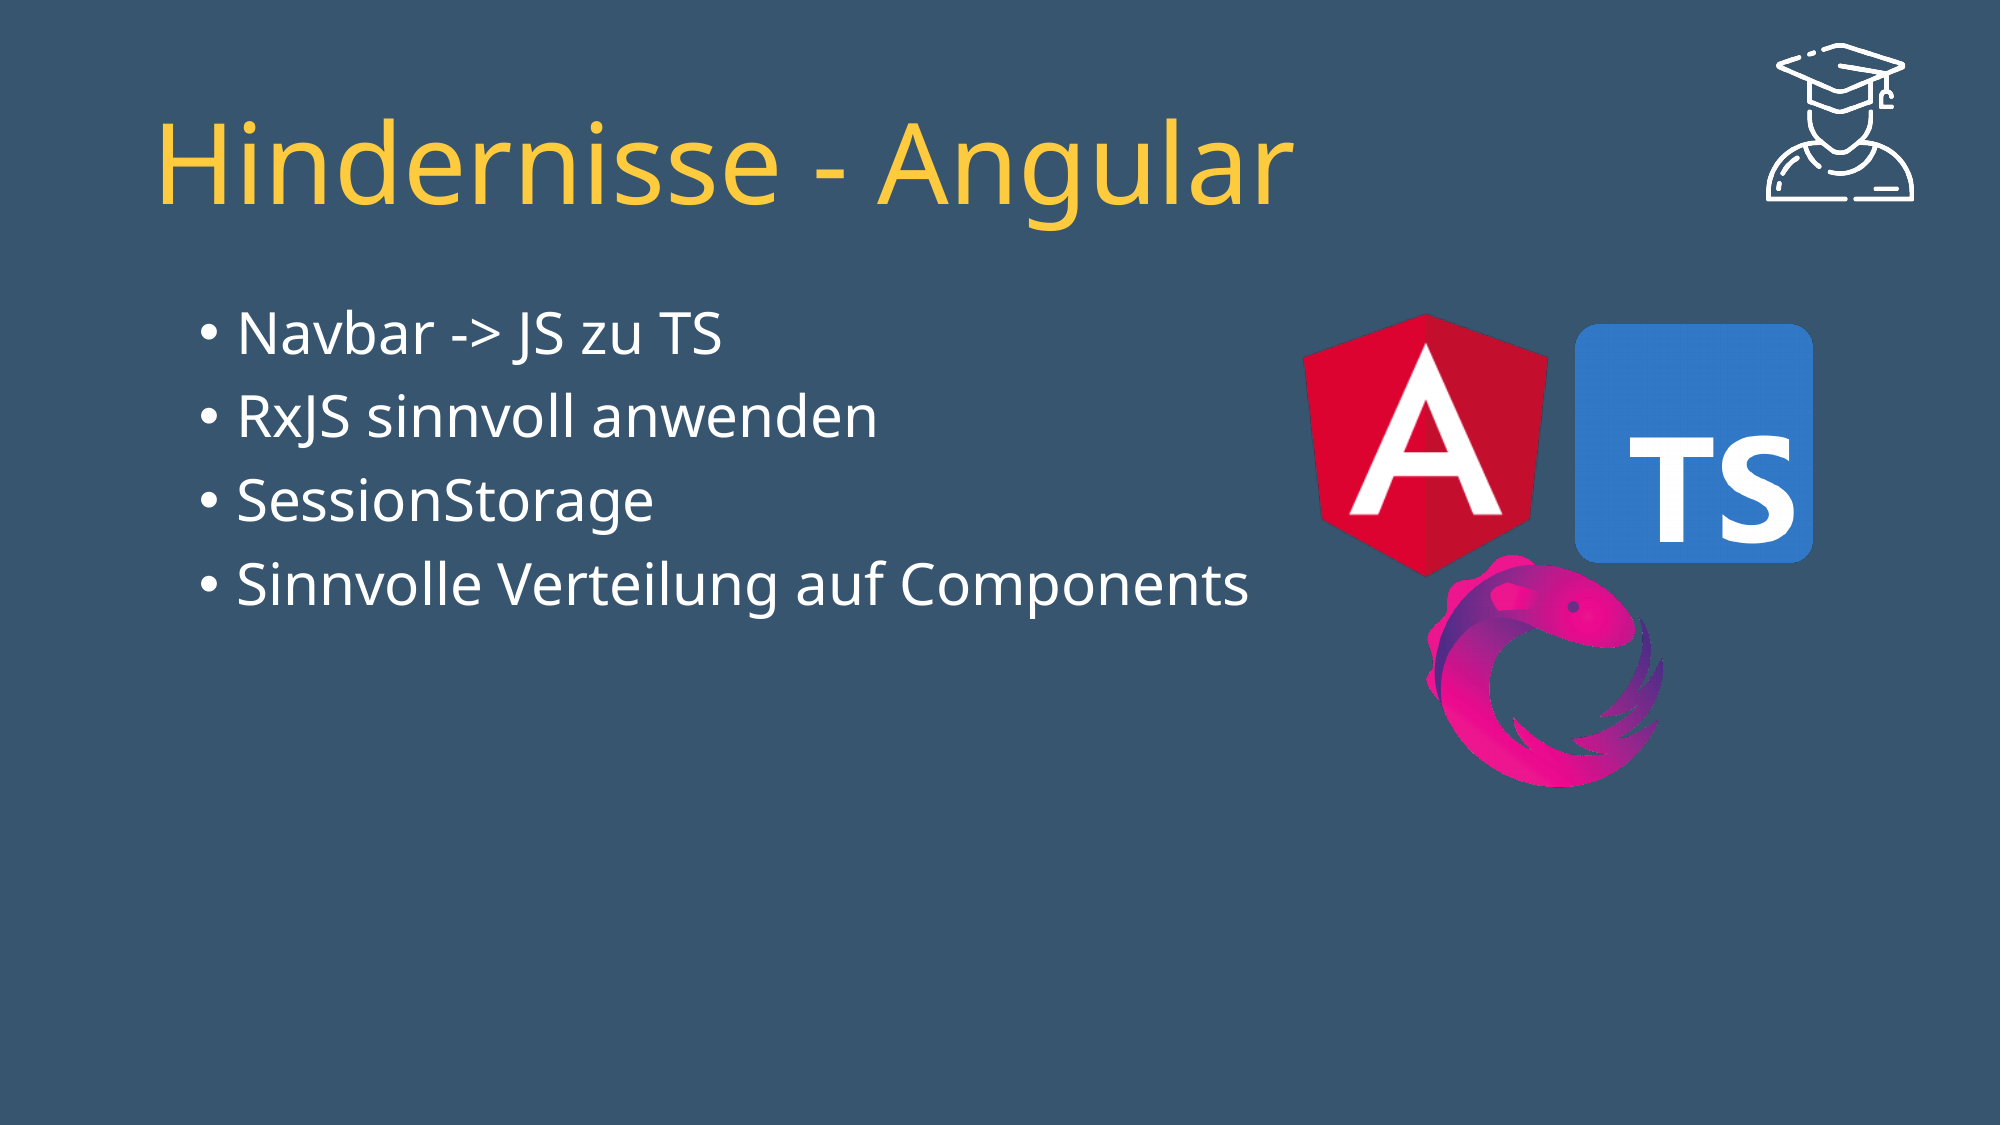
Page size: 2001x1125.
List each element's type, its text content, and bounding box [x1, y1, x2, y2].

picture [1262, 274, 1813, 790]
list Navbar -> JS zu TS RxJS sinnvoll anwenden SessionStorage Sinnvolle Verteilung auf Components [183, 296, 1863, 1011]
title Hindernisse - Angular [137, 59, 1863, 278]
picture [1758, 40, 1922, 204]
